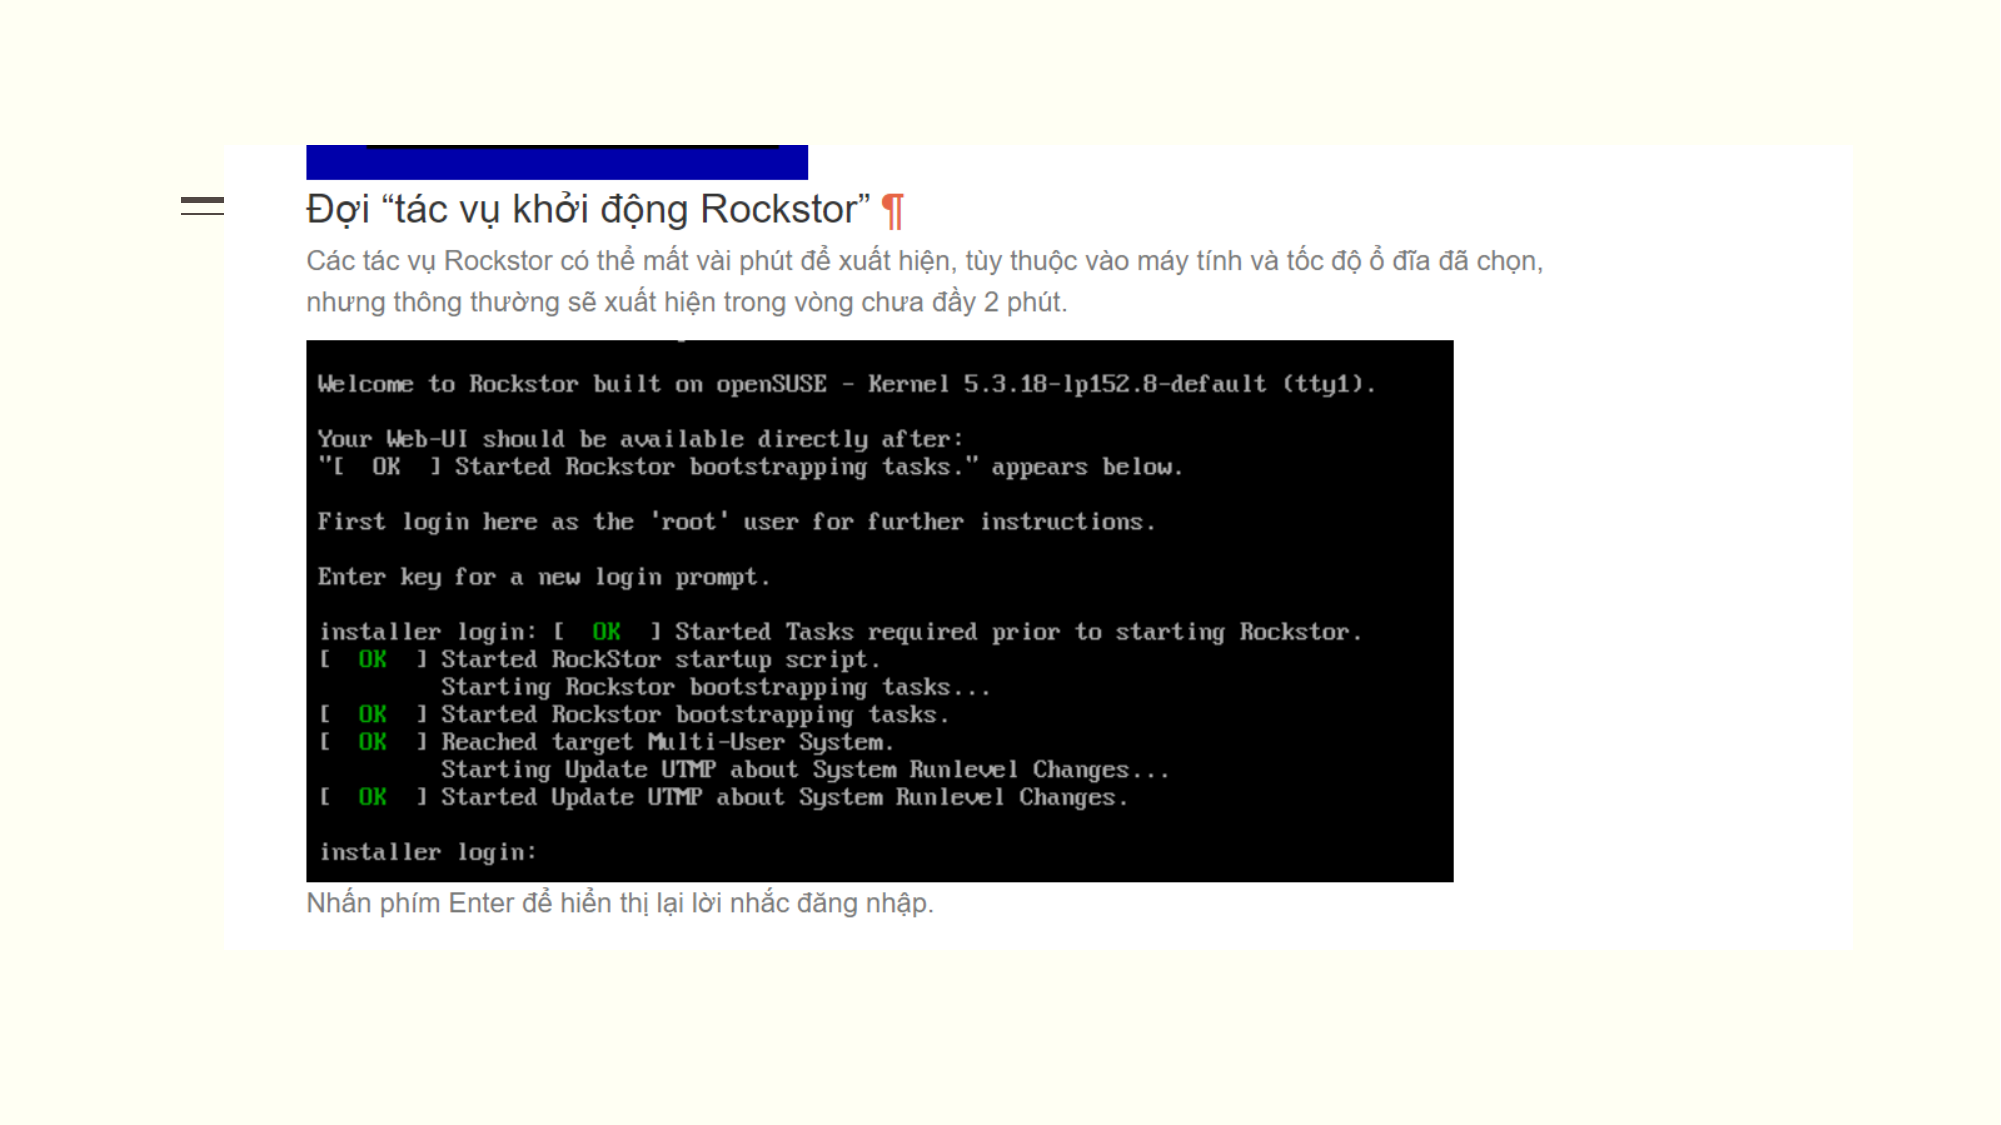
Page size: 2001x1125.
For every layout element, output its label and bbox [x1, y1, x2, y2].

list [224, 145, 1853, 950]
